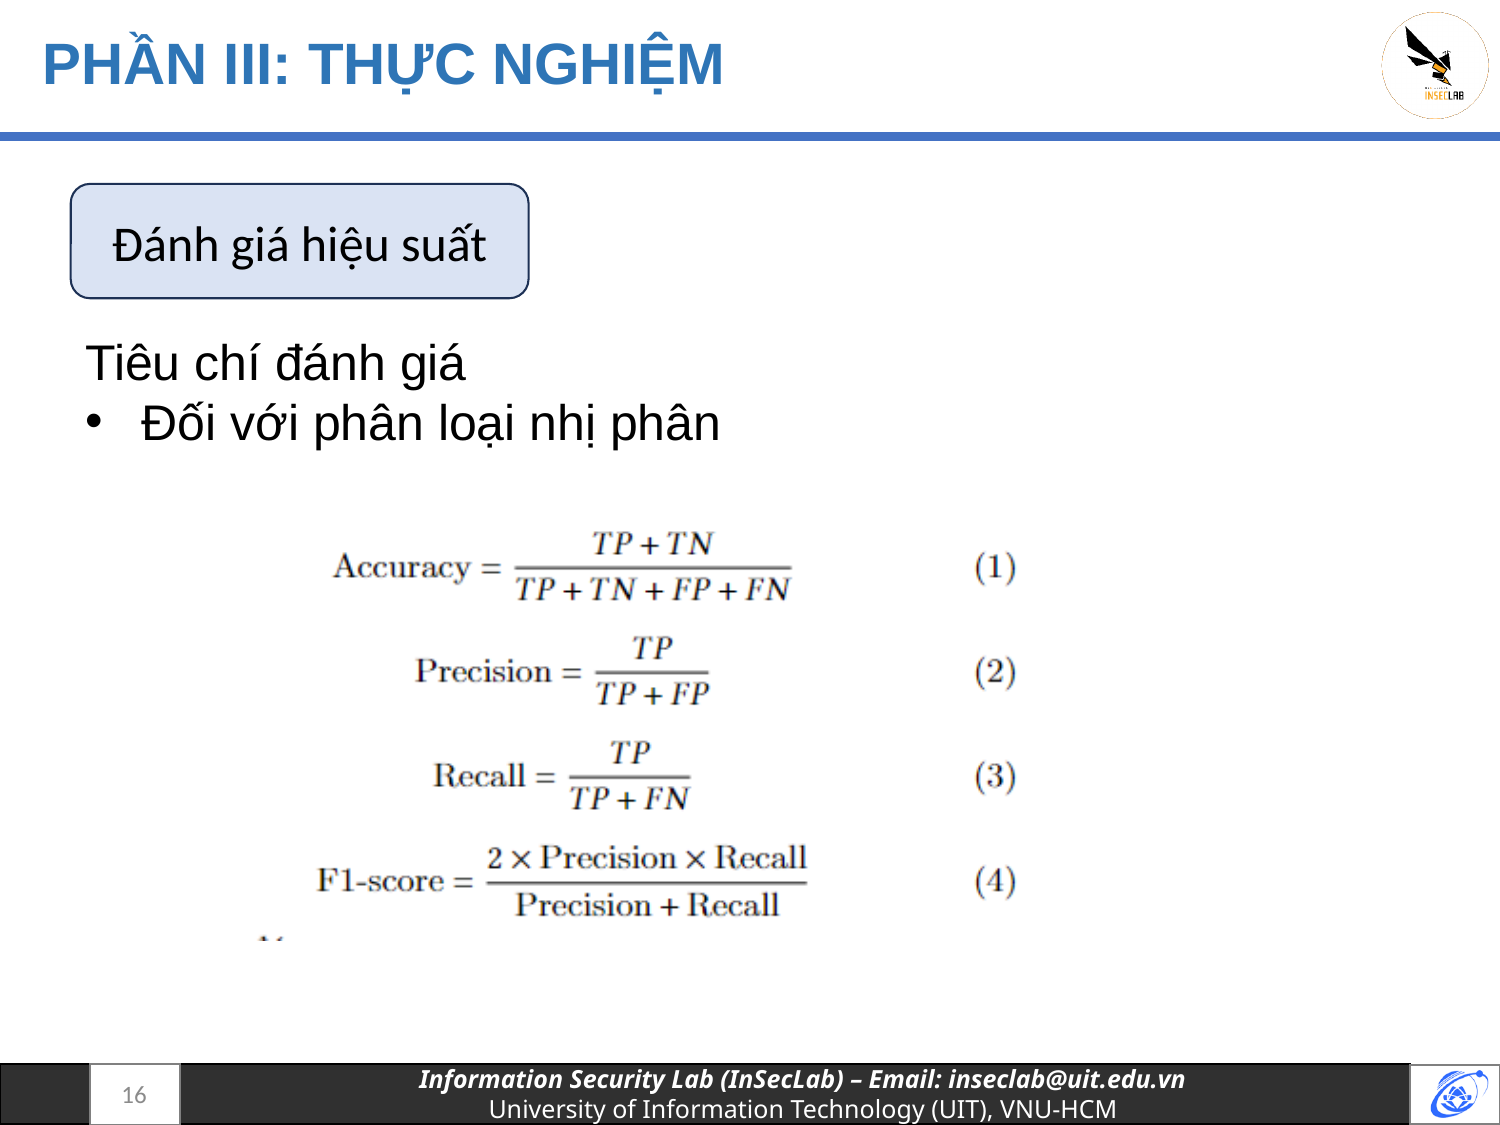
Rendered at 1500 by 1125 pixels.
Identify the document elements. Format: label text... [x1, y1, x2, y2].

picture [1426, 1053, 1495, 1125]
picture [1375, 5, 1495, 125]
text_box Đánh giá hiệu suất [69, 182, 530, 300]
slide_number 16 [95, 1063, 162, 1124]
title PHẦN III: THỰC NGHIỆM [27, 23, 1376, 108]
picture [231, 513, 1097, 942]
text_box Tiêu chí đánh giá Đối với phân loại nhị phân [70, 322, 1376, 458]
